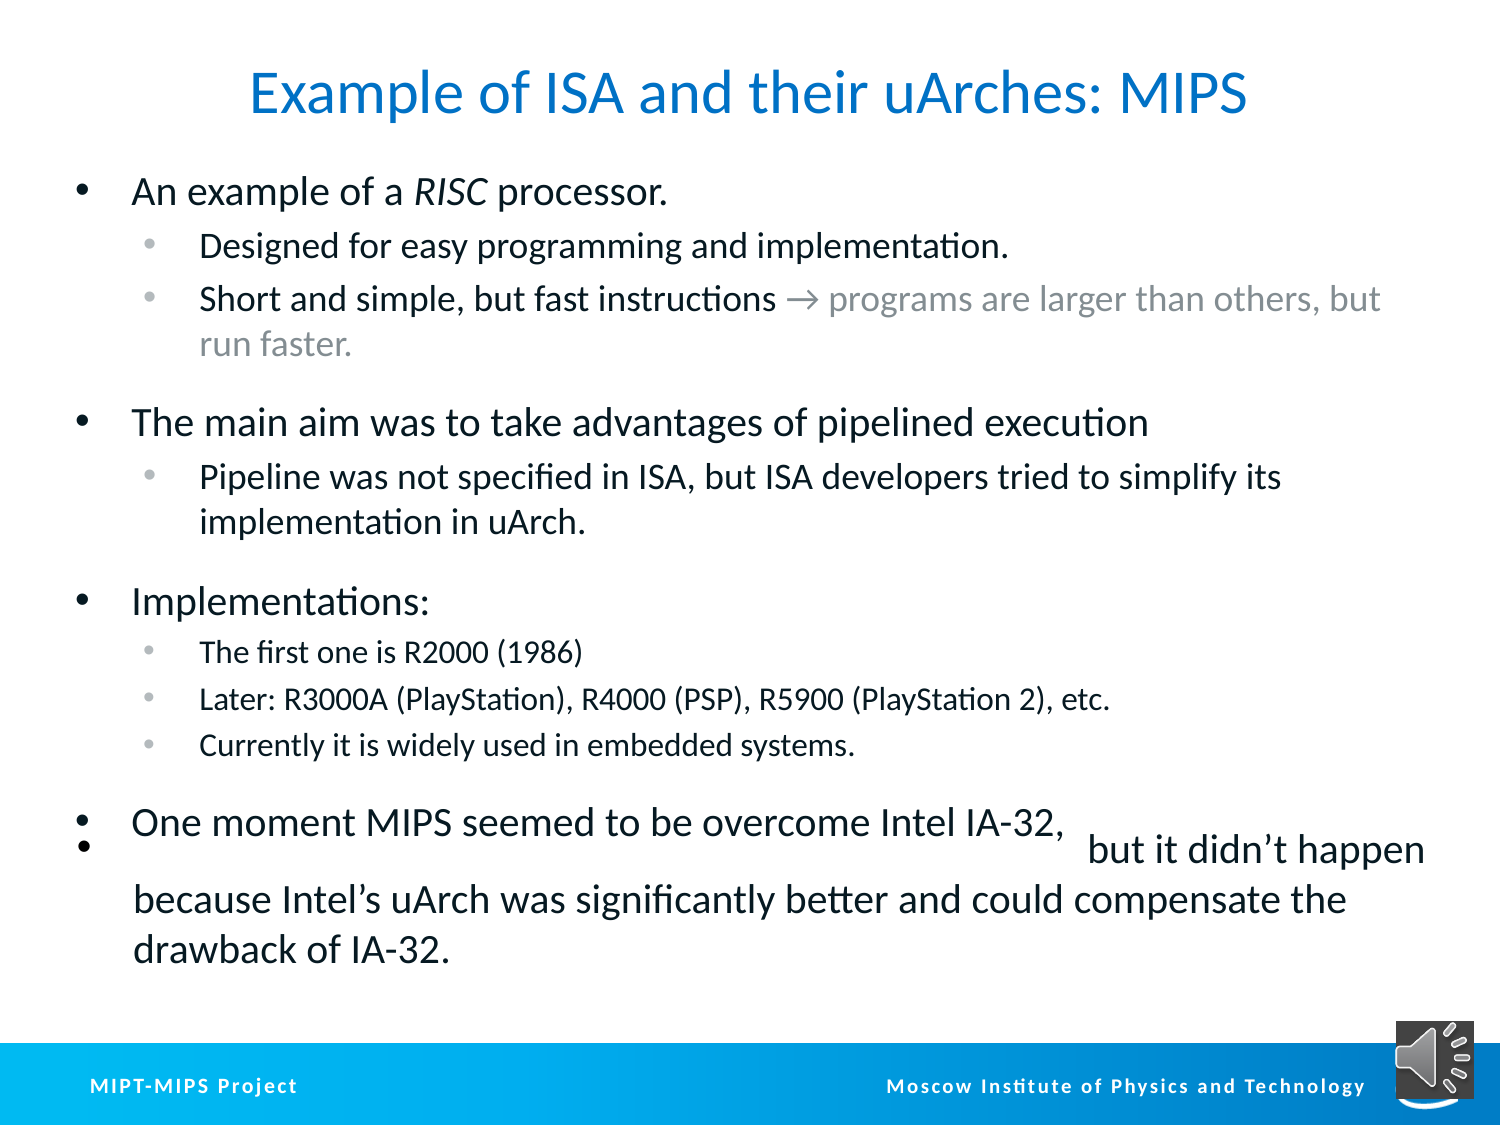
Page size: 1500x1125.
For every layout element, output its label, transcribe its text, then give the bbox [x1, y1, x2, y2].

picture [1307, 1043, 1314, 1125]
picture [1245, 1043, 1252, 1079]
picture [1288, 1043, 1296, 1125]
list An example of a RISC processor. Designed for easy programming and implementation. Short and simple, but fast instructions → programs are larger than others, but run faster. The main aim was to take advantages of pipelined execution Pipeline was not specified in ISA, but ISA developers tried to simplify its implementation in uArch. Implementations: The first one is R2000 (1986) Later: R3000A (PlayStation), R4000 (PSP), R5900 (PlayStation 2), etc. Currently it is widely used in embedded systems. One moment MIPS seemed to be overcome Intel IA-32, but it didn’t happen because Intel’s uArch was significantly better and could compensate the drawback of IA-32. [74, 163, 1426, 1001]
text_box One moment MIPS seemed to be overcome Intel IA-32,, but it didn’t happen because Intel’s uArch was significantly better and could compensate the drawback of IA-32. [76, 821, 1427, 965]
picture [1324, 1019, 1500, 1125]
title Example of ISA and their uArches: MIPS [74, 26, 1426, 163]
picture [1245, 1082, 1252, 1125]
